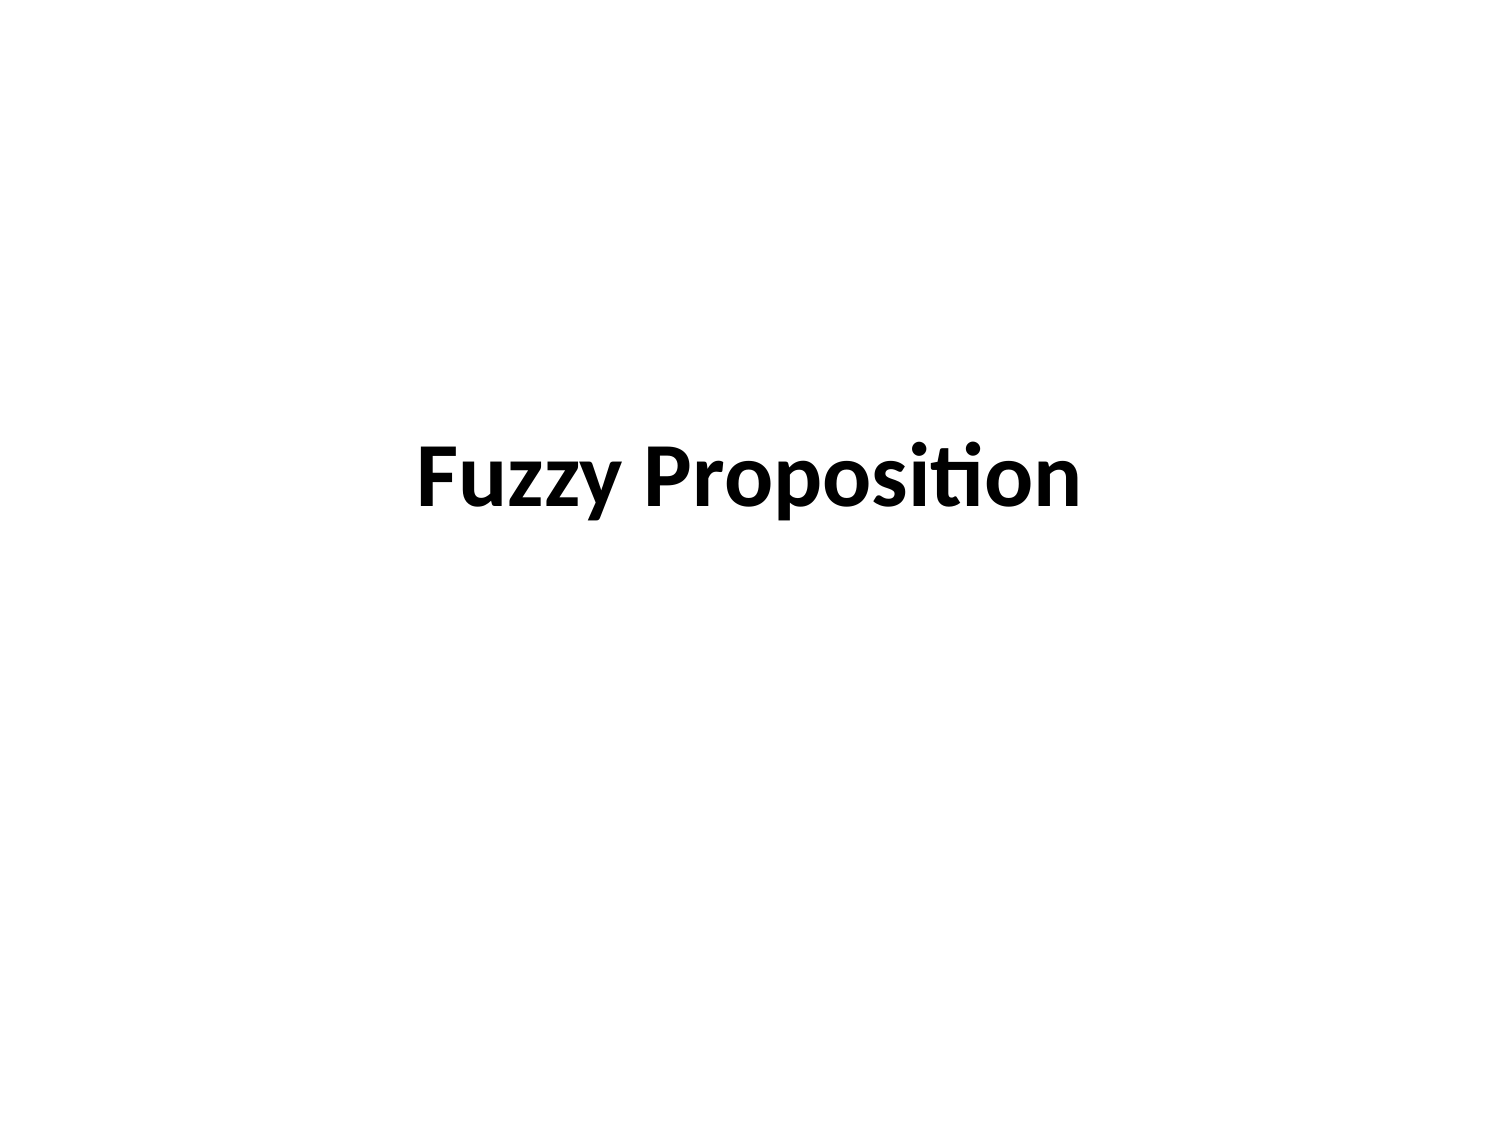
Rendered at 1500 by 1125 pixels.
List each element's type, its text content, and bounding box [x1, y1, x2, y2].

title Fuzzy Proposition [112, 349, 1388, 591]
